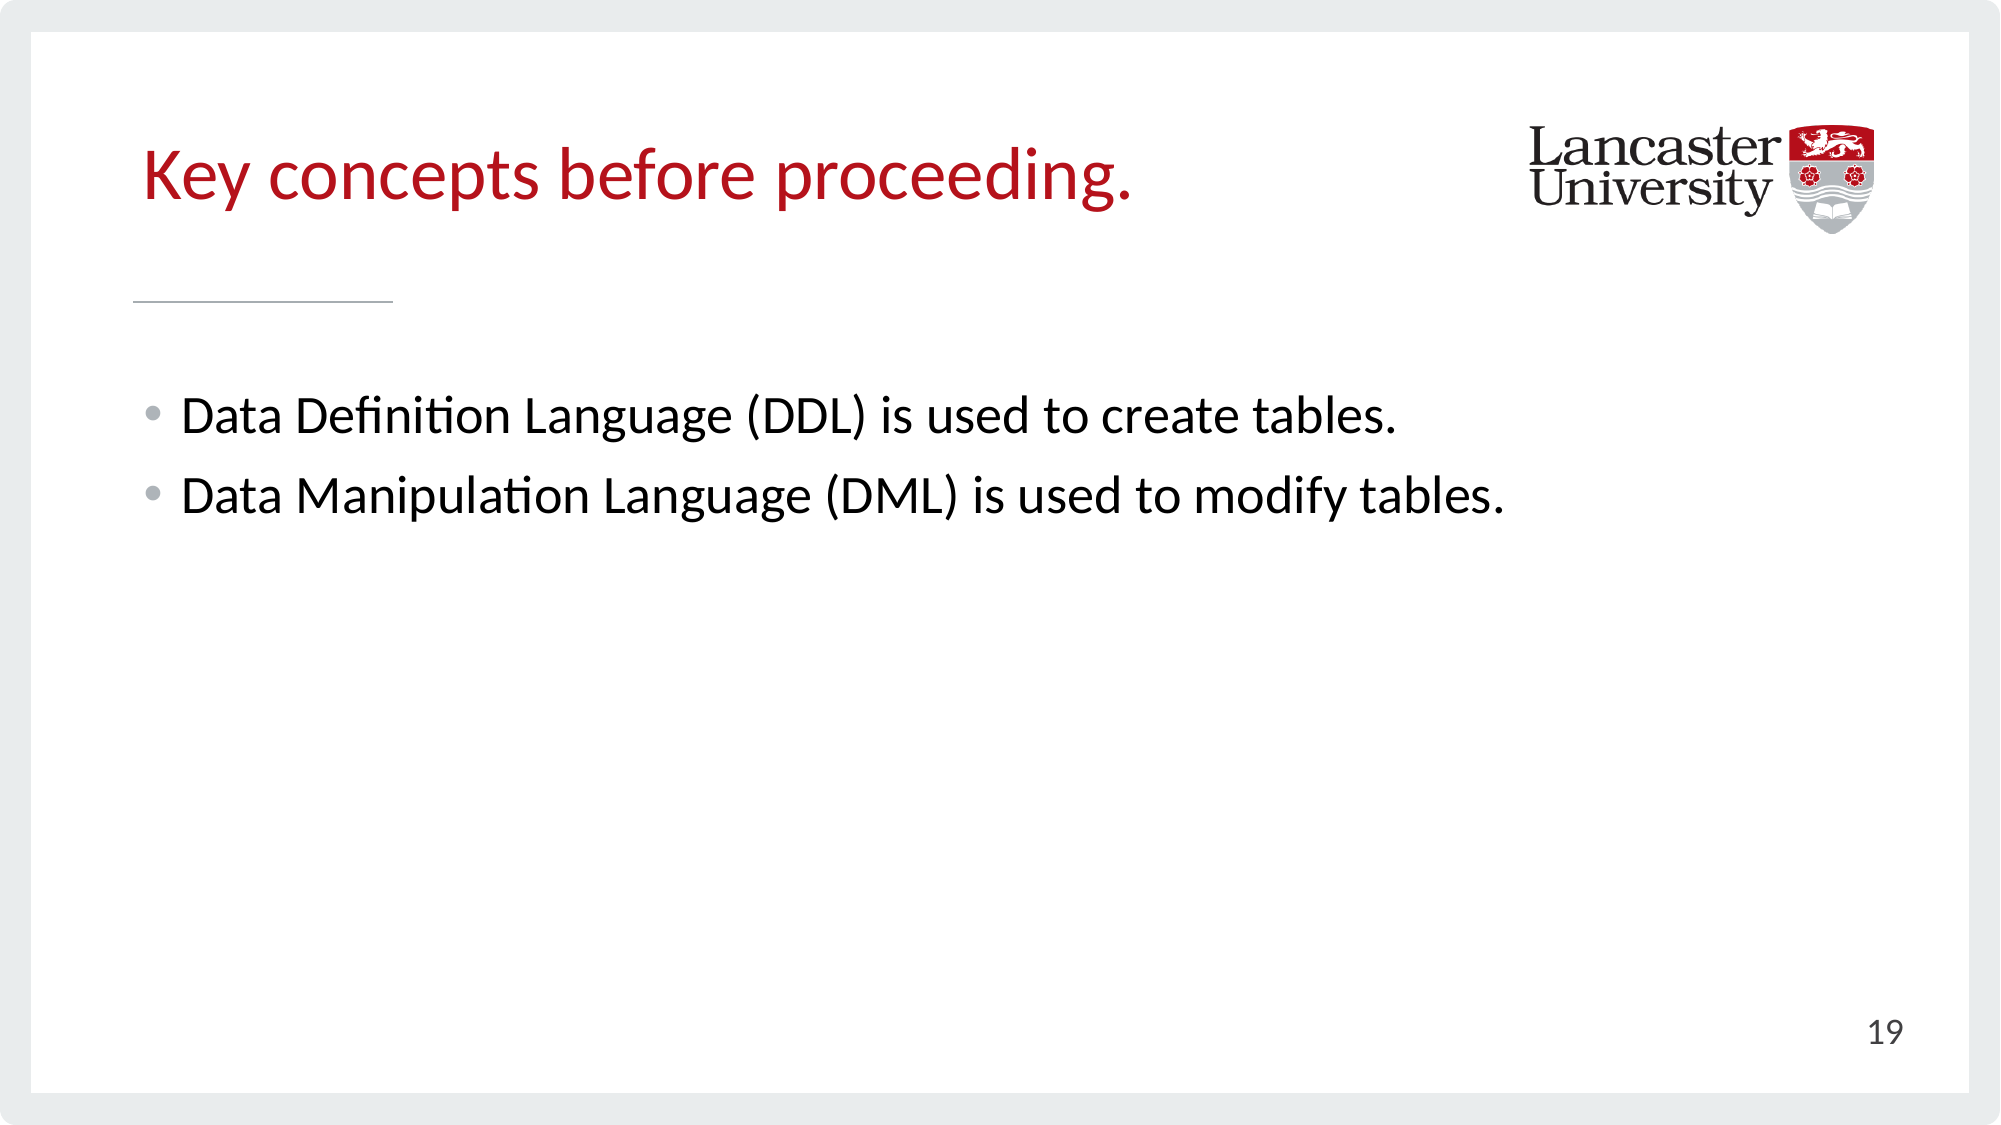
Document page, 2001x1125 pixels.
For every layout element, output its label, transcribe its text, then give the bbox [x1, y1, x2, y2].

list Data Definition Language (DDL) is used to create tables. Data Manipulation Language (DML) is used to modify tables. [128, 379, 1738, 1014]
title Key concepts before proceeding. [128, 78, 1482, 279]
slide_number 19 [1468, 999, 1919, 1060]
